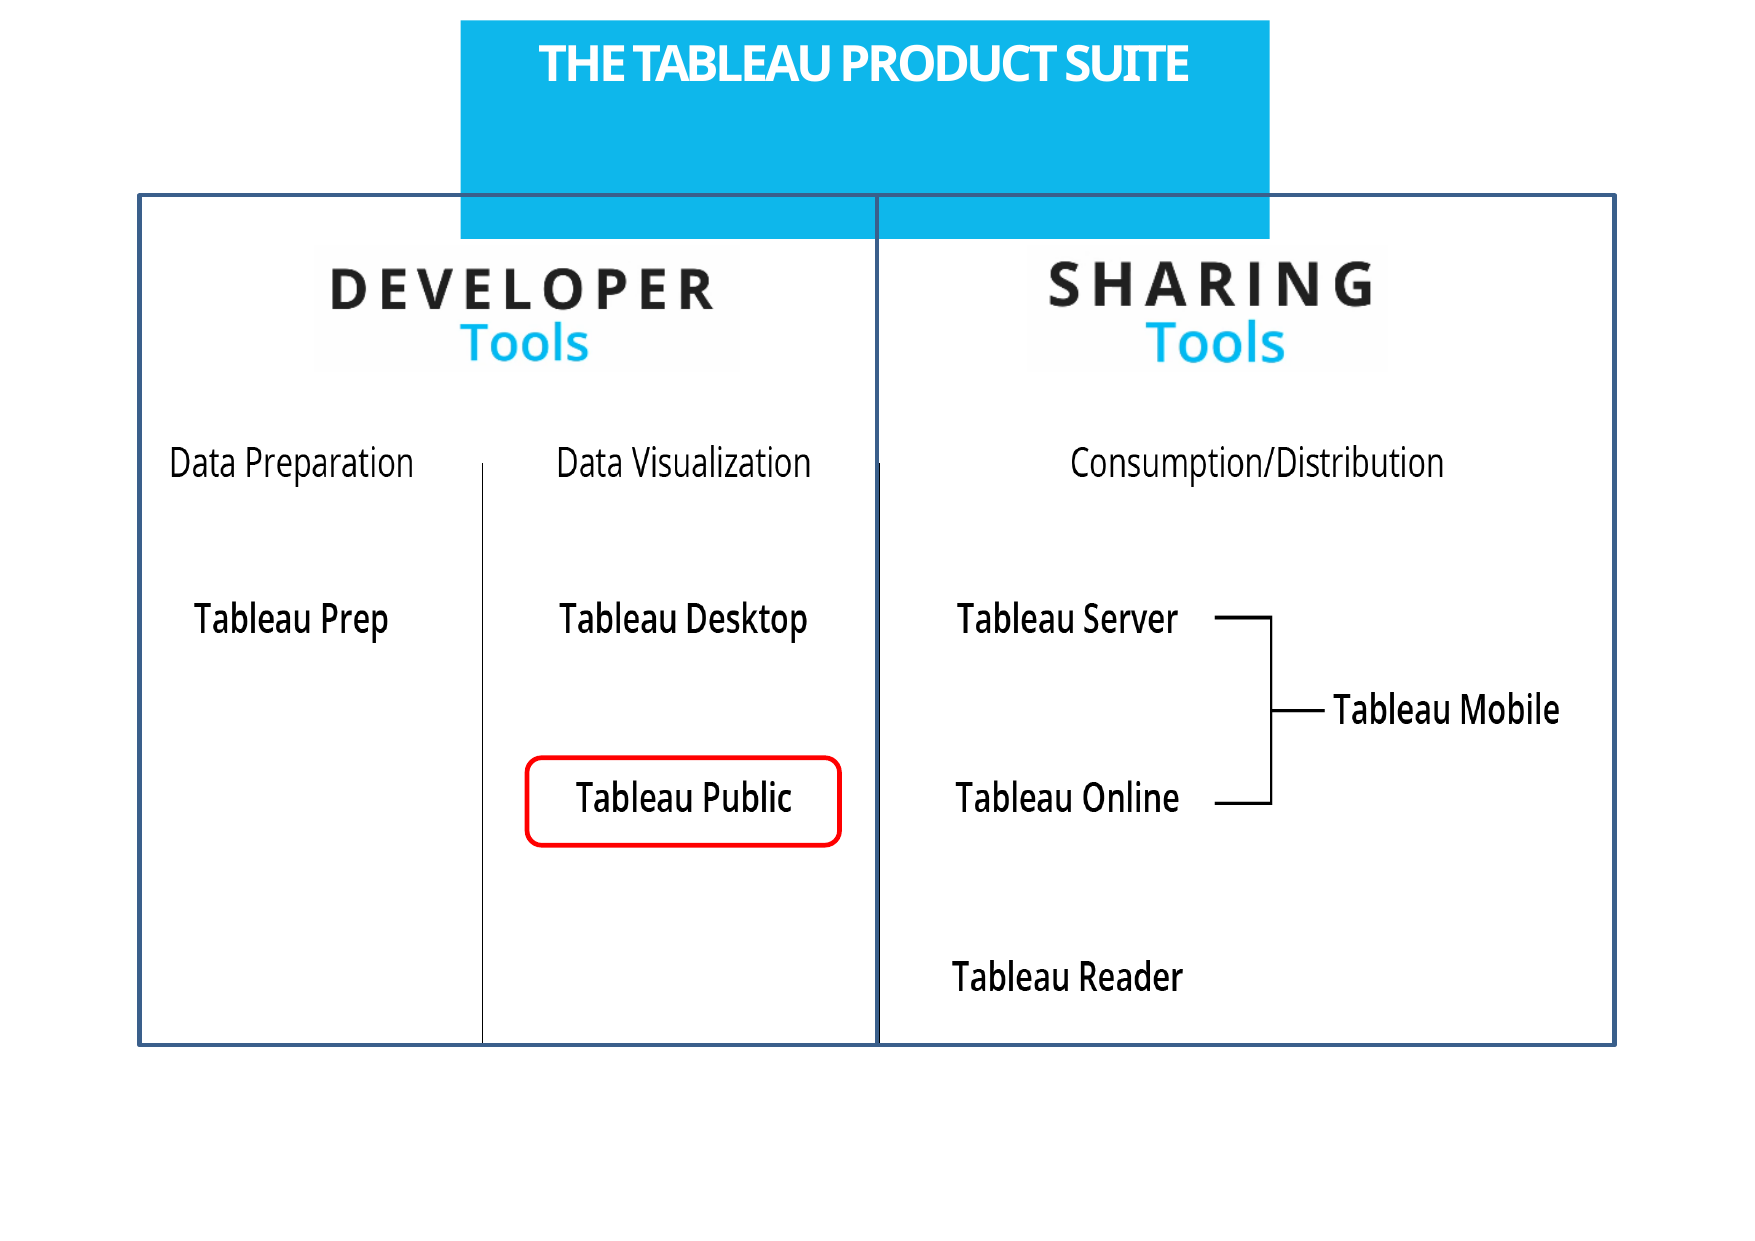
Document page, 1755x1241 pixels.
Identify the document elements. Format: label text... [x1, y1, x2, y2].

title THE TABLEAU PRODUCT SUITE [460, 20, 1270, 193]
text_box [137, 193, 875, 1047]
text_box [875, 193, 1617, 1047]
picture [1026, 245, 1389, 372]
picture [171, 445, 1560, 1046]
picture [314, 244, 740, 372]
